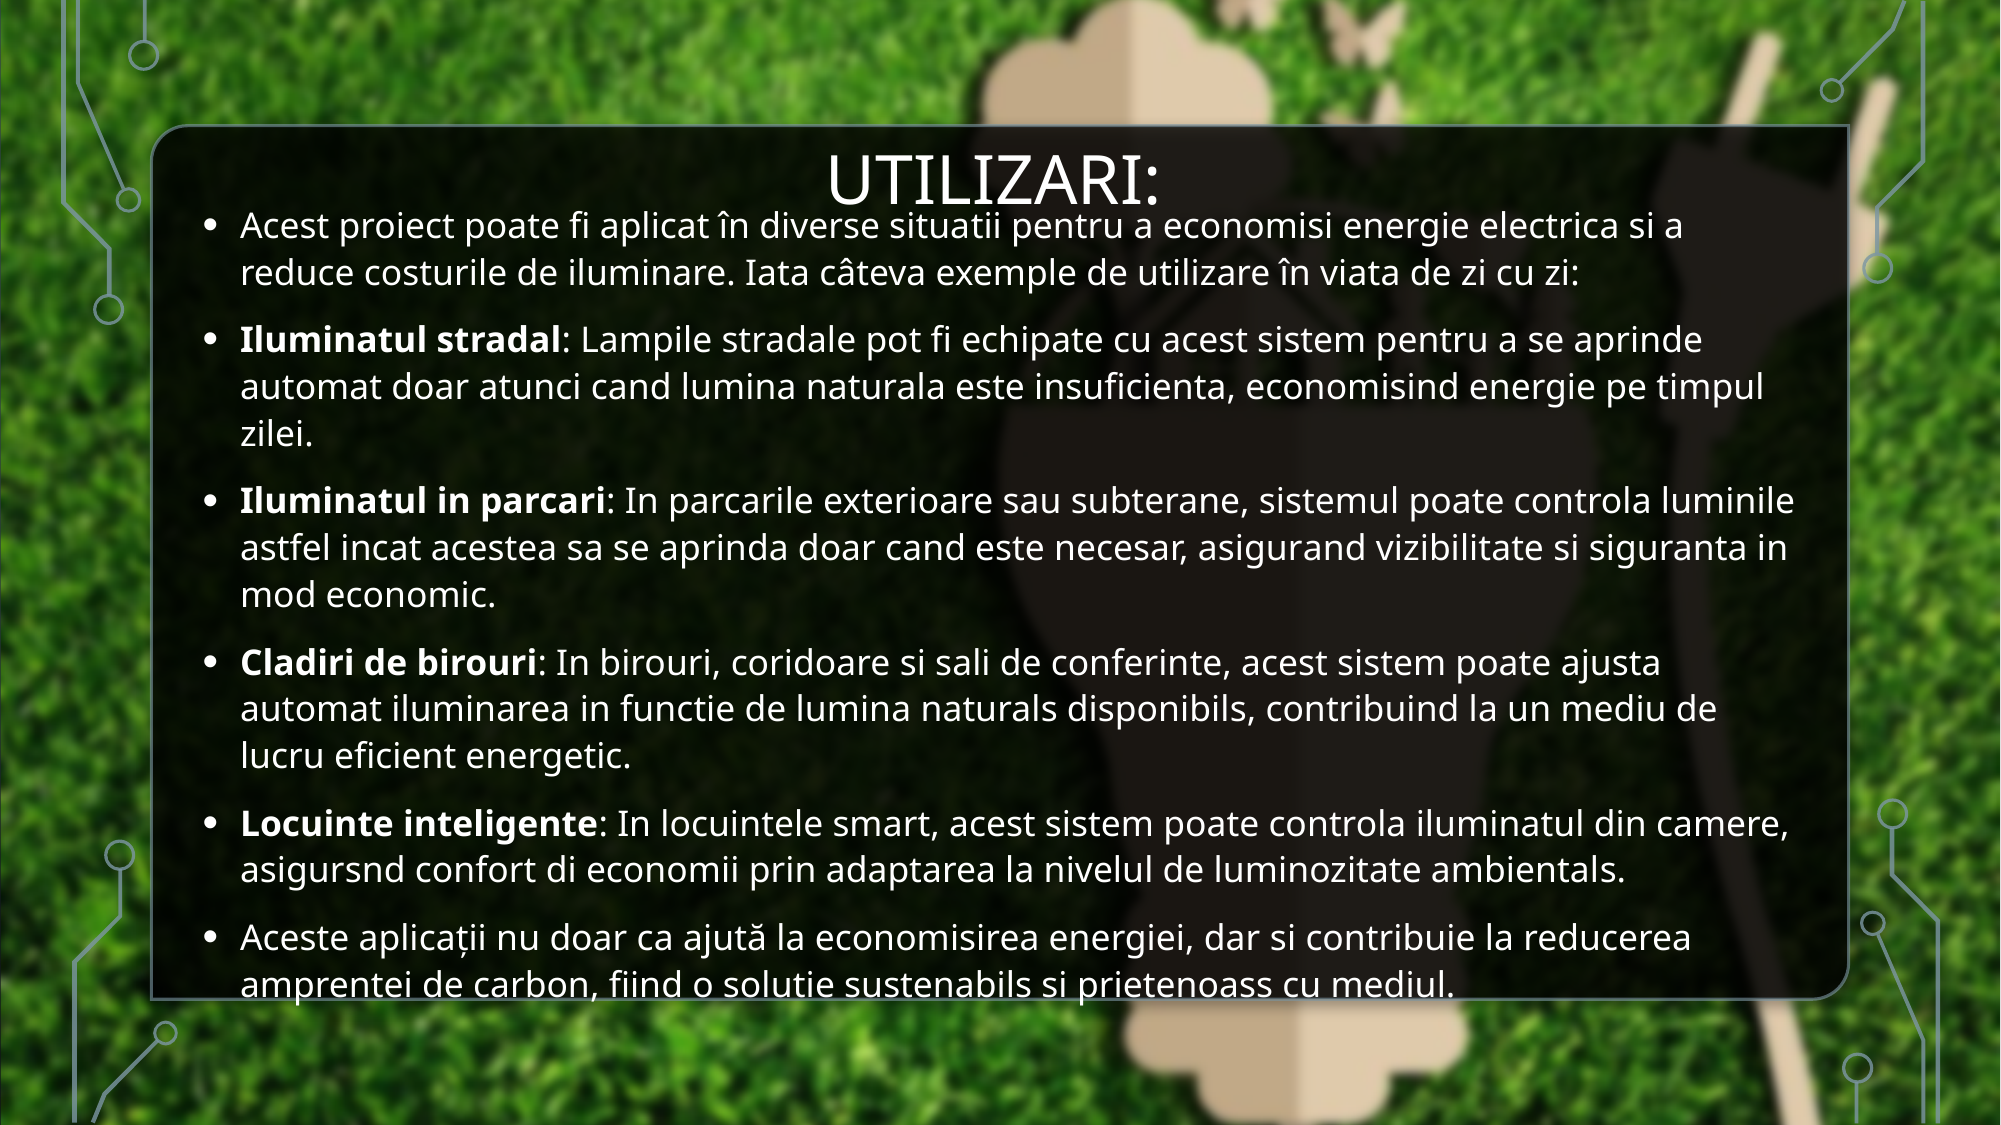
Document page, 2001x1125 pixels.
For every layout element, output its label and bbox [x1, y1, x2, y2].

picture [0, 0, 2000, 1125]
text_box [60, 0, 1941, 1124]
